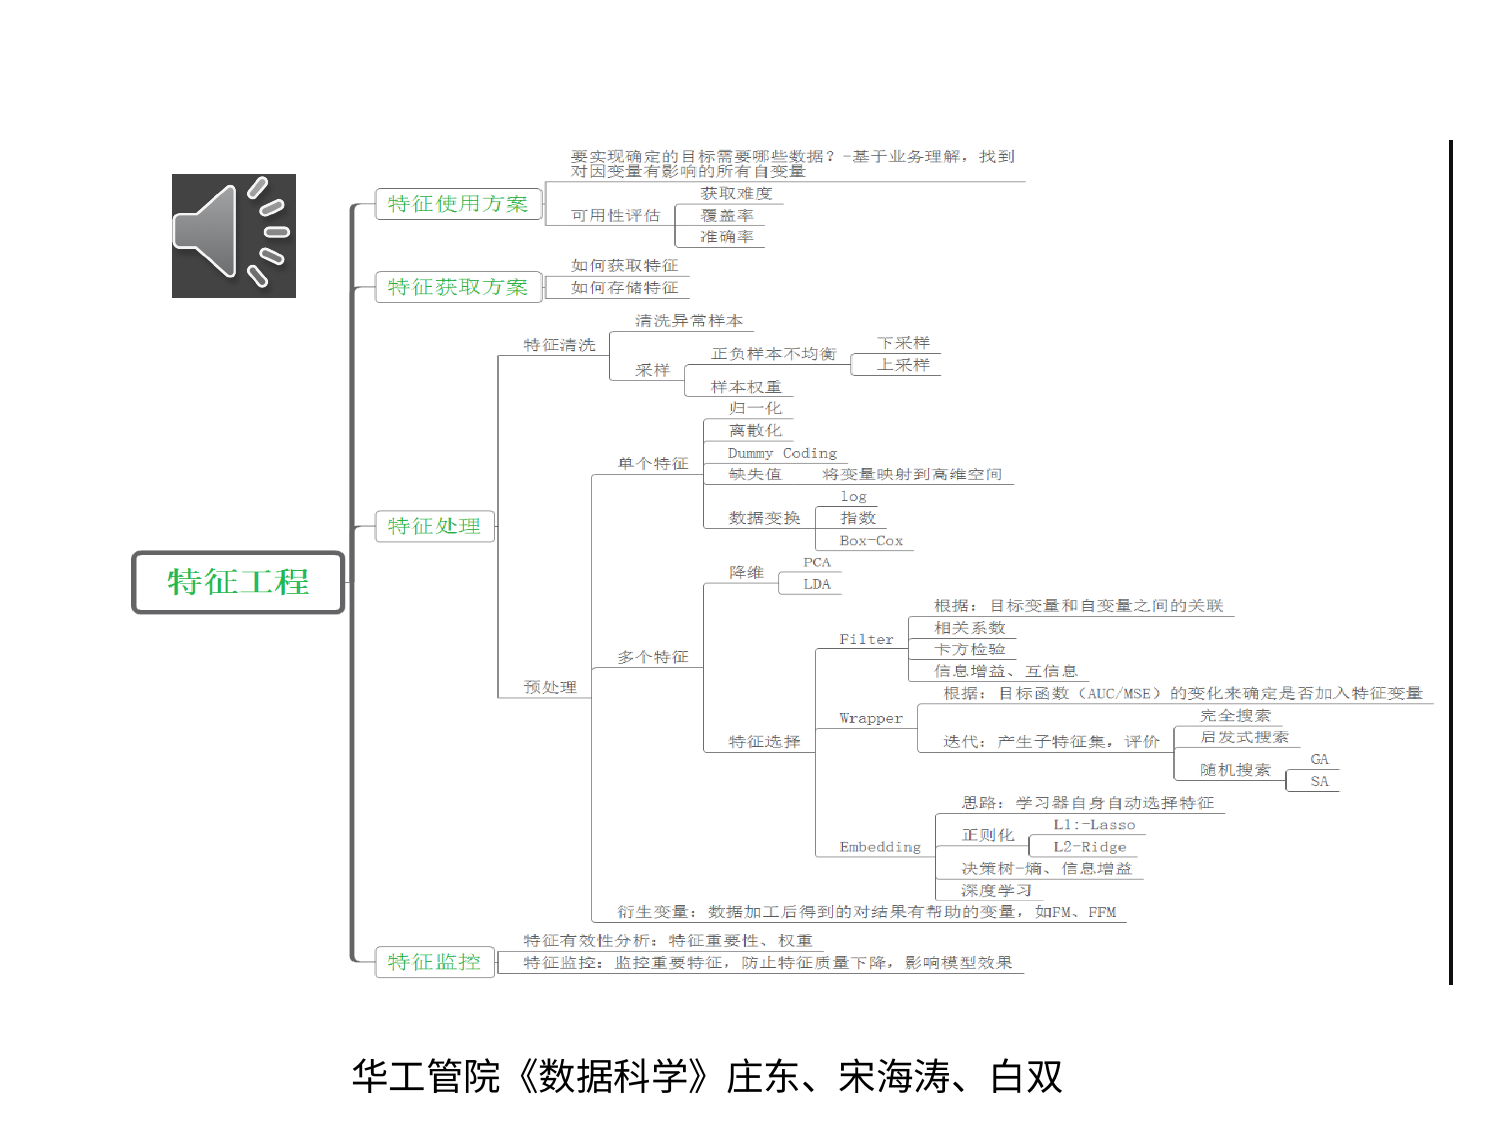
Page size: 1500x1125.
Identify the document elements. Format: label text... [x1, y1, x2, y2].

picture [123, 140, 1453, 985]
text_box 华工管院《数据科学》庄东、宋海涛、白双 [336, 1045, 1117, 1106]
